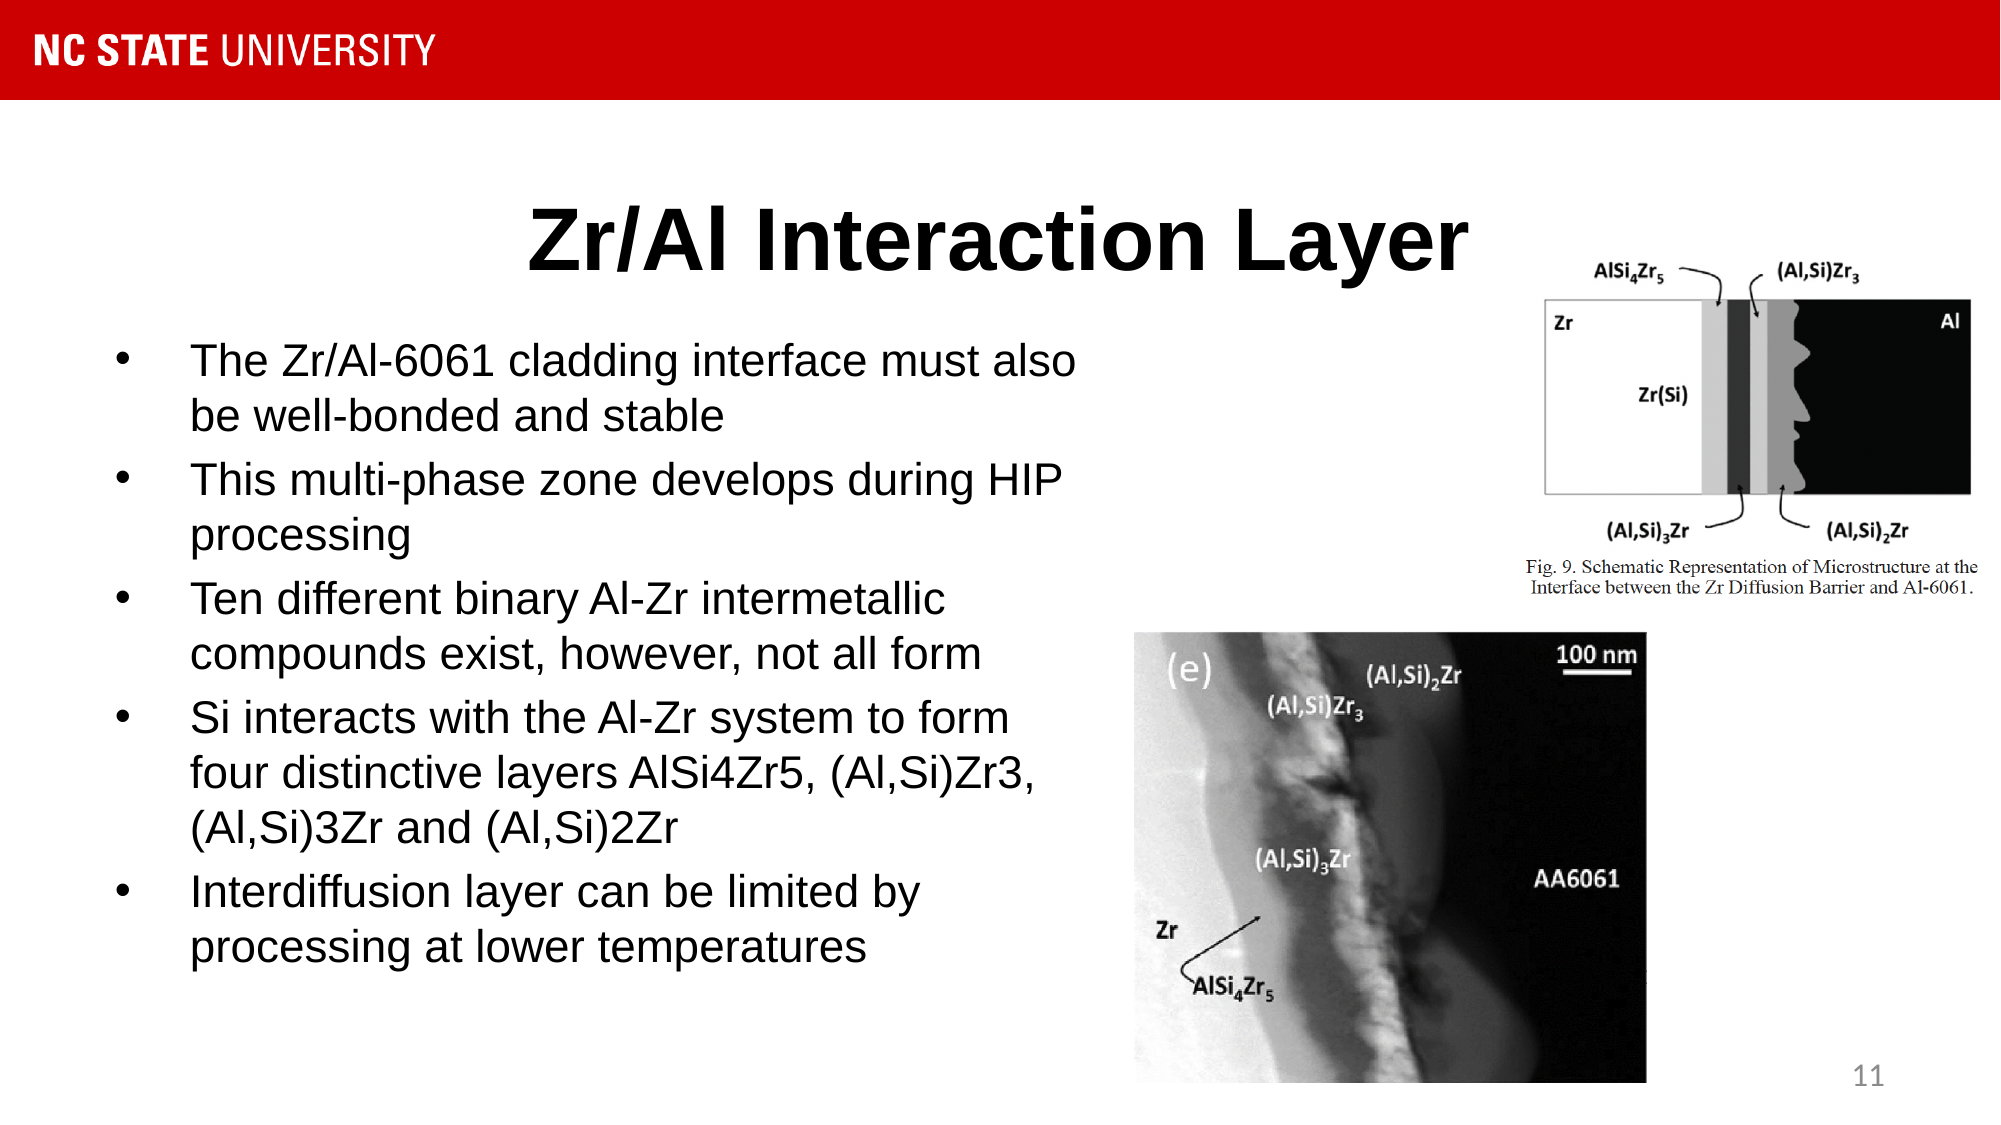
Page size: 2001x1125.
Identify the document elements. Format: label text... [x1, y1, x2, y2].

title Zr/Al Interaction Layer [99, 147, 1900, 323]
picture [0, 0, 2001, 100]
slide_number 11 [1433, 1042, 1900, 1103]
list The Zr/Al-6061 cladding interface must also be well-bonded and stable This multi-phase zone develops during HIP processing Ten different binary Al-Zr intermetallic compounds exist, however, not all form Si interacts with the Al-Zr system to form four distinctive layers AlSi4Zr5, (Al,Si)Zr3, (Al,Si)3Zr and (Al,Si)2Zr Interdiffusion layer can be limited by processing at lower temperatures [99, 322, 1101, 1005]
picture [1134, 631, 1647, 1083]
picture [1499, 234, 2000, 619]
